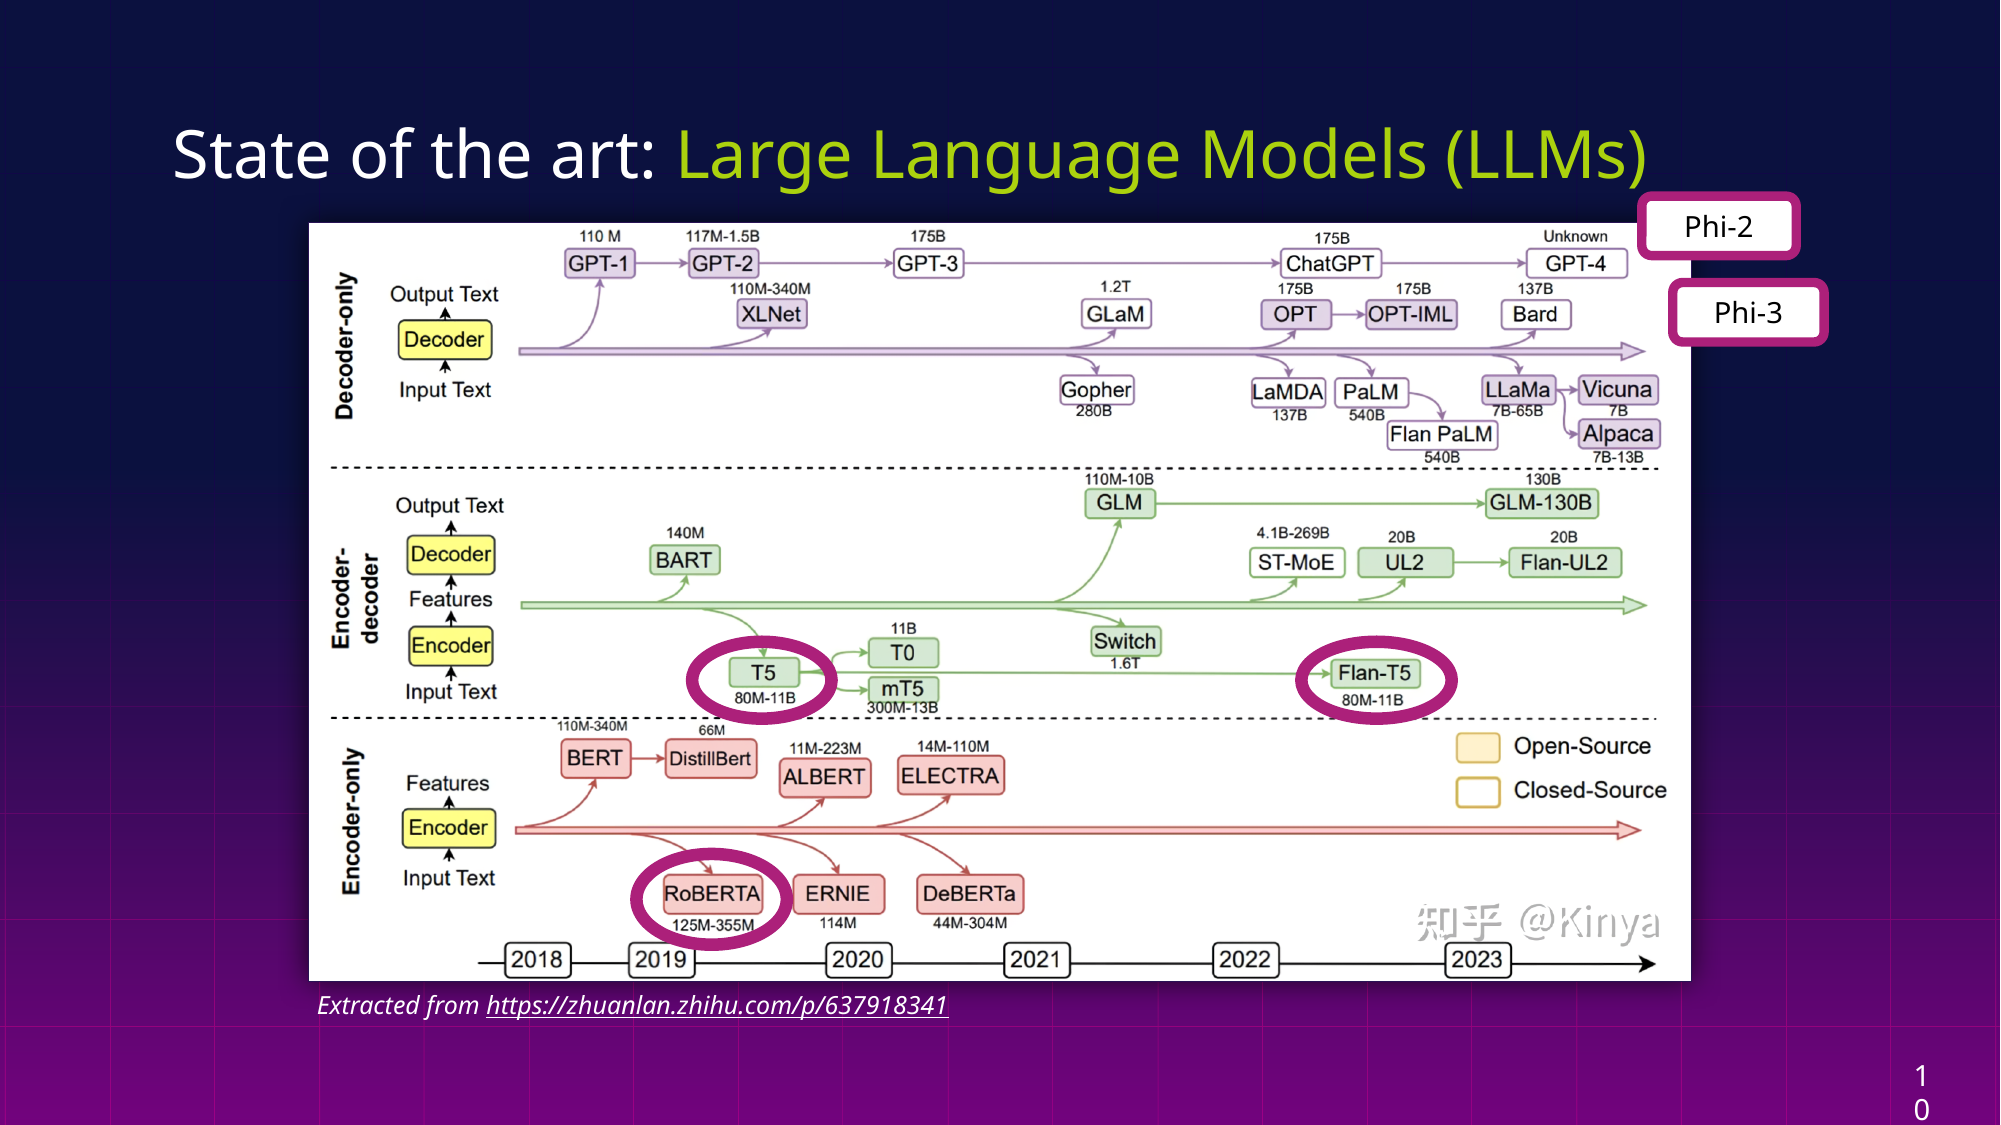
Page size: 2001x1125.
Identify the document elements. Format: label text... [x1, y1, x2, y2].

text_box Phi-3 [1698, 280, 1827, 345]
picture [0, 0, 2000, 1125]
title State of the art: Large Language Models (LLMs) [157, 97, 1843, 223]
text_box Extracted from https://zhuanlan.zhihu.com/p/637918341 [302, 983, 971, 1031]
text_box 10 [1898, 1049, 1962, 1125]
text_box Phi-2 [1639, 193, 1799, 258]
